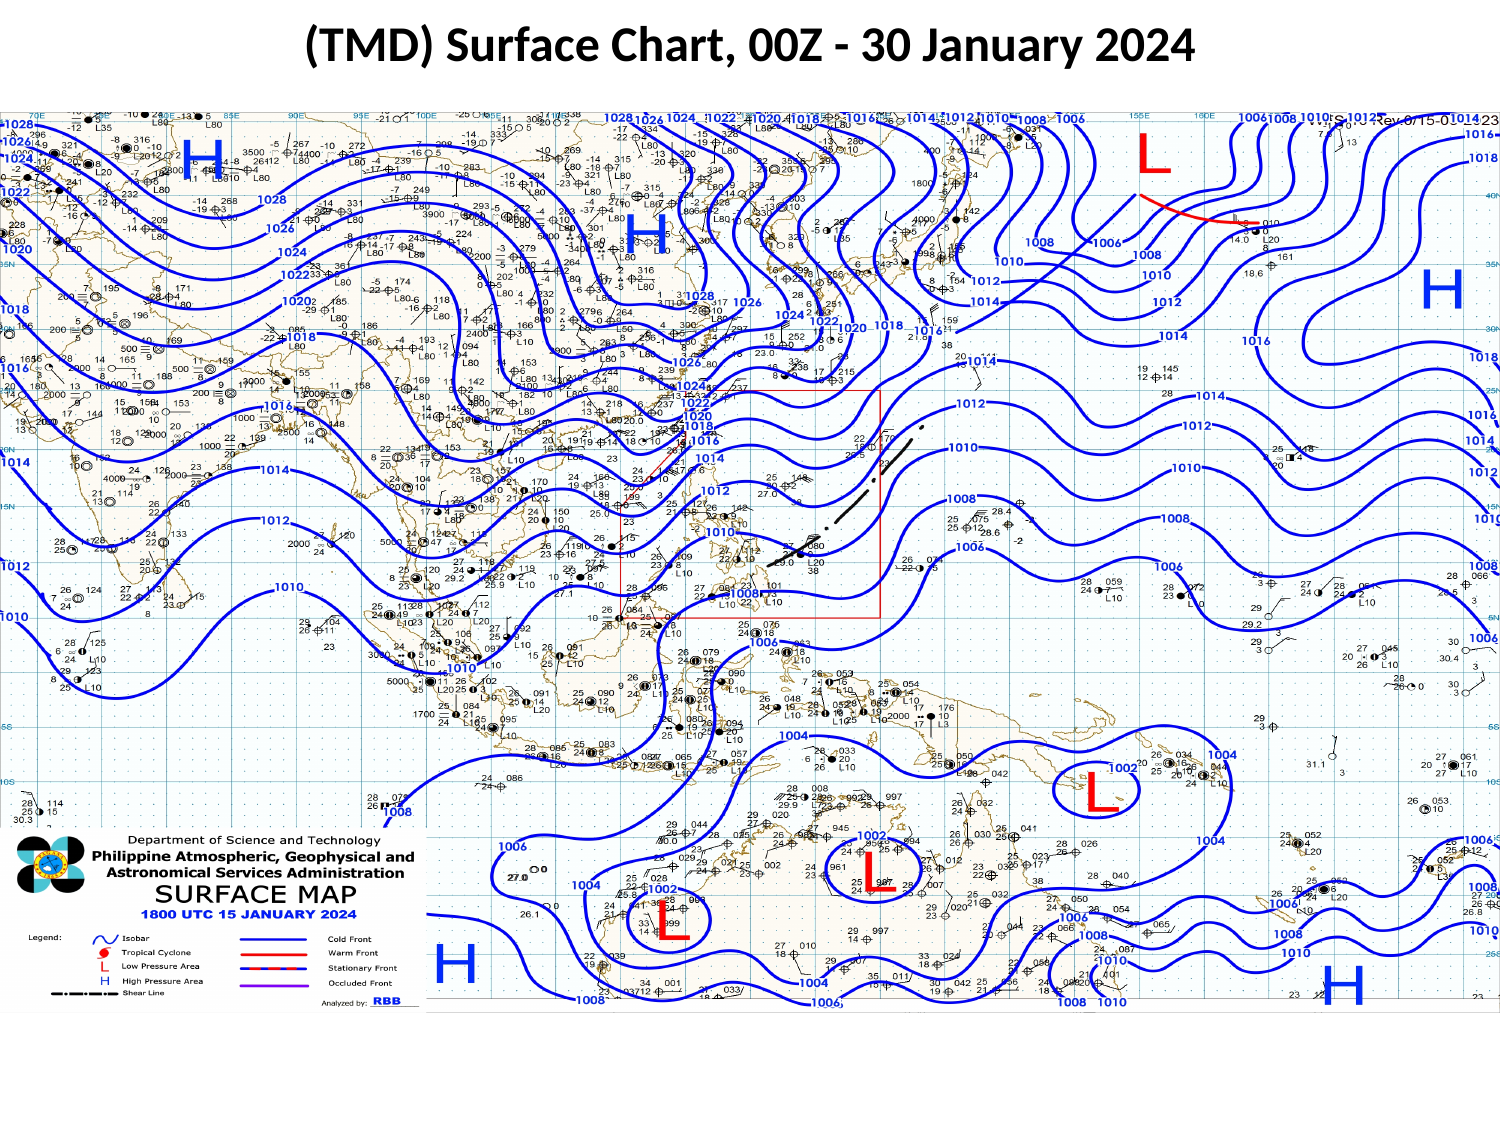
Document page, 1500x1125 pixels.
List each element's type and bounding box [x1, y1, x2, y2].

picture [0, 112, 1500, 1013]
